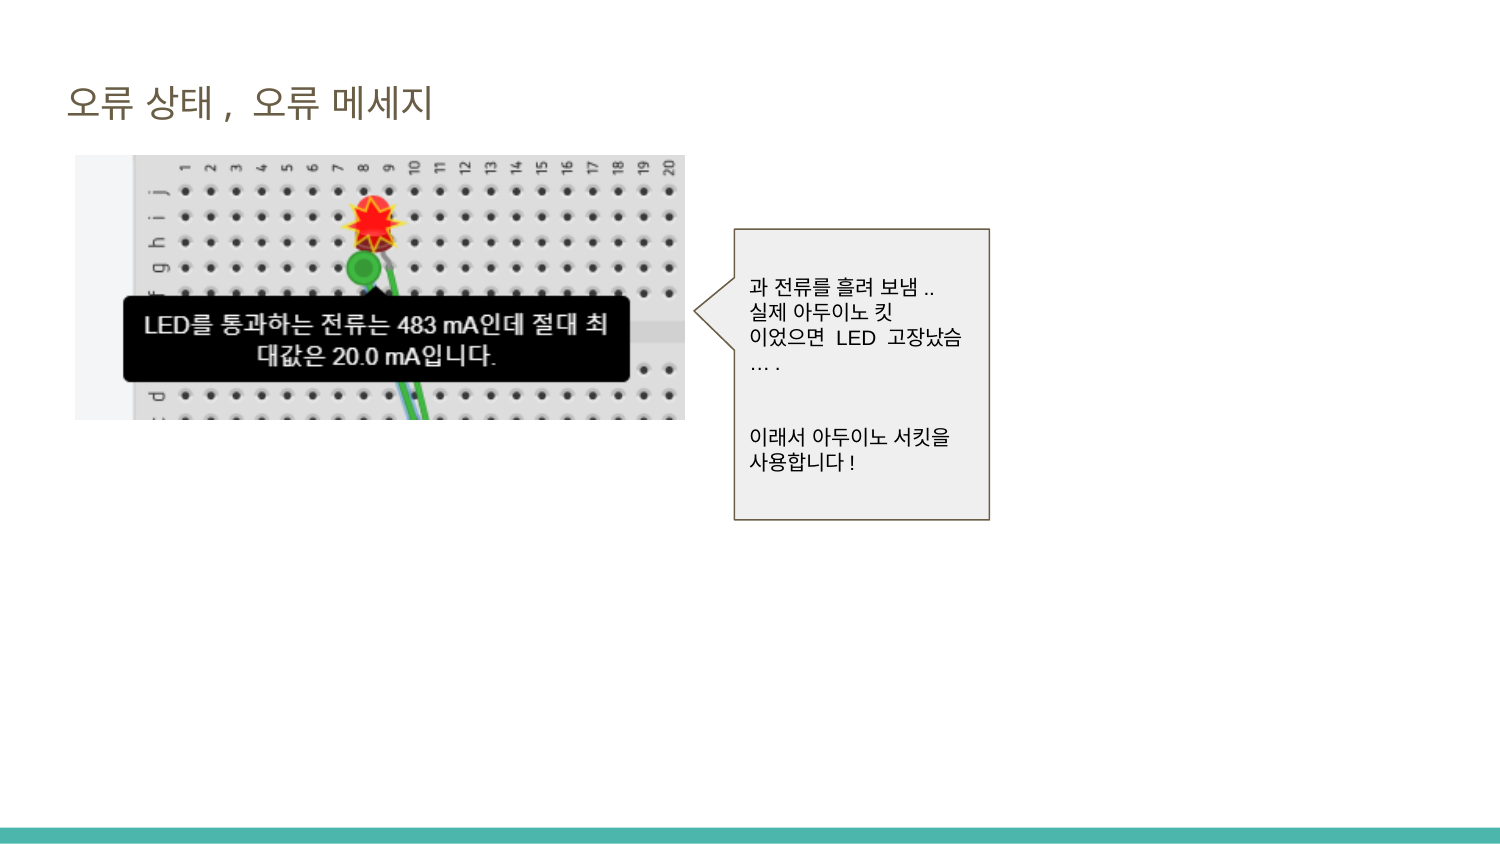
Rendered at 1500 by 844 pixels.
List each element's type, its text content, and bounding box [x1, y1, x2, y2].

text_box 과 전류를 흘려 보냄.. 실제 아두이노 킷 이었으면 LED 고장났슴…. 이래서 아두이노 서킷을 사용합니다! [694, 229, 990, 520]
picture [74, 155, 685, 420]
list 오류 상태, 오류 메세지 [51, 57, 1449, 156]
